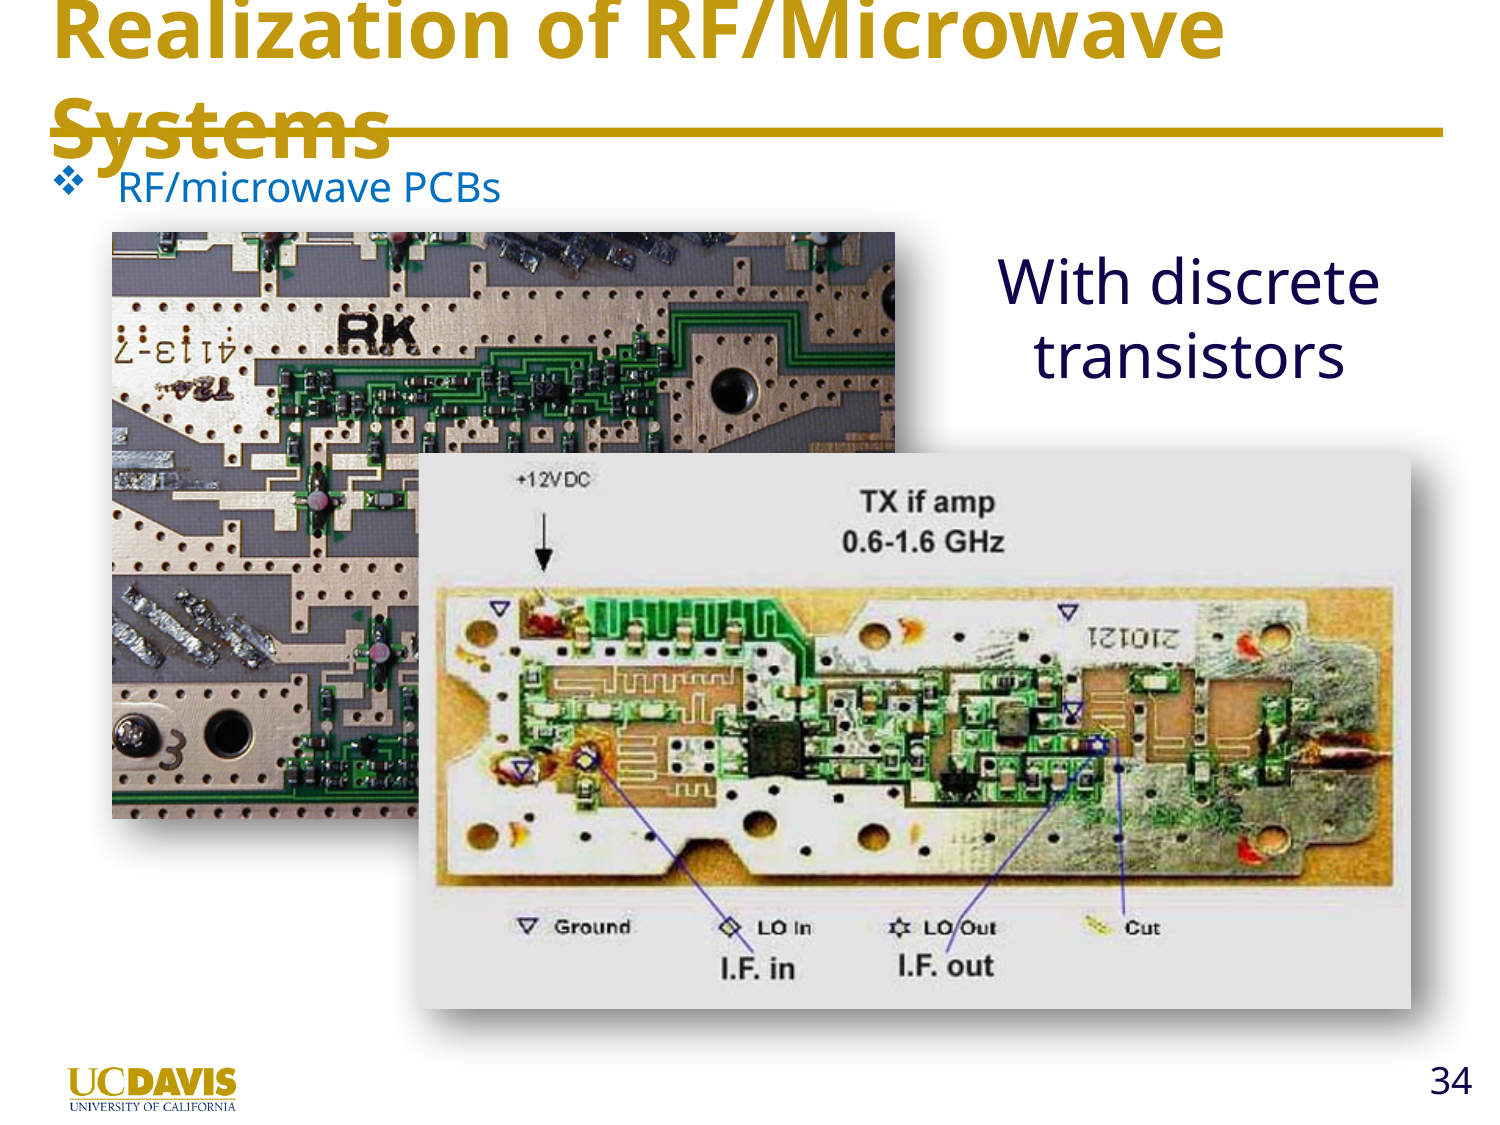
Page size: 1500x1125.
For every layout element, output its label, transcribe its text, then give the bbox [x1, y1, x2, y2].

text_box With discrete transistors [924, 234, 1456, 399]
picture [67, 1067, 236, 1111]
list RF/microwave PCBs [49, 152, 1444, 865]
title Realization of RF/Microwave Systems [49, 0, 1273, 151]
picture [112, 231, 1412, 1010]
